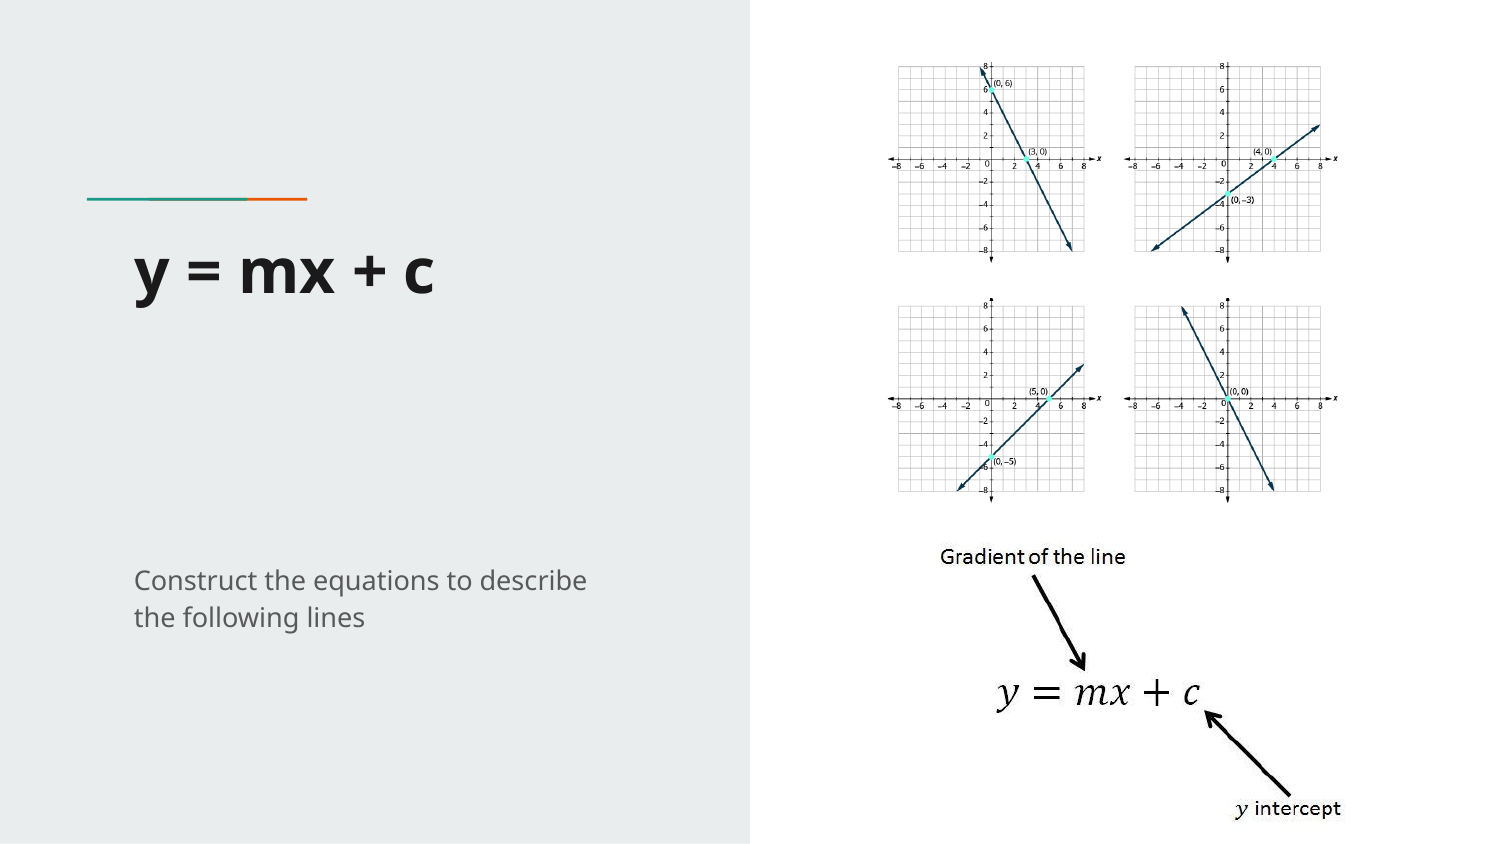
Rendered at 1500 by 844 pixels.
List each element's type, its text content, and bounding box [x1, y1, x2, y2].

picture [924, 534, 1362, 844]
title y = mx + c [119, 216, 662, 494]
picture [887, 298, 1339, 503]
subtitle Construct the equations to describe the following lines [118, 543, 623, 669]
picture [887, 62, 1339, 267]
